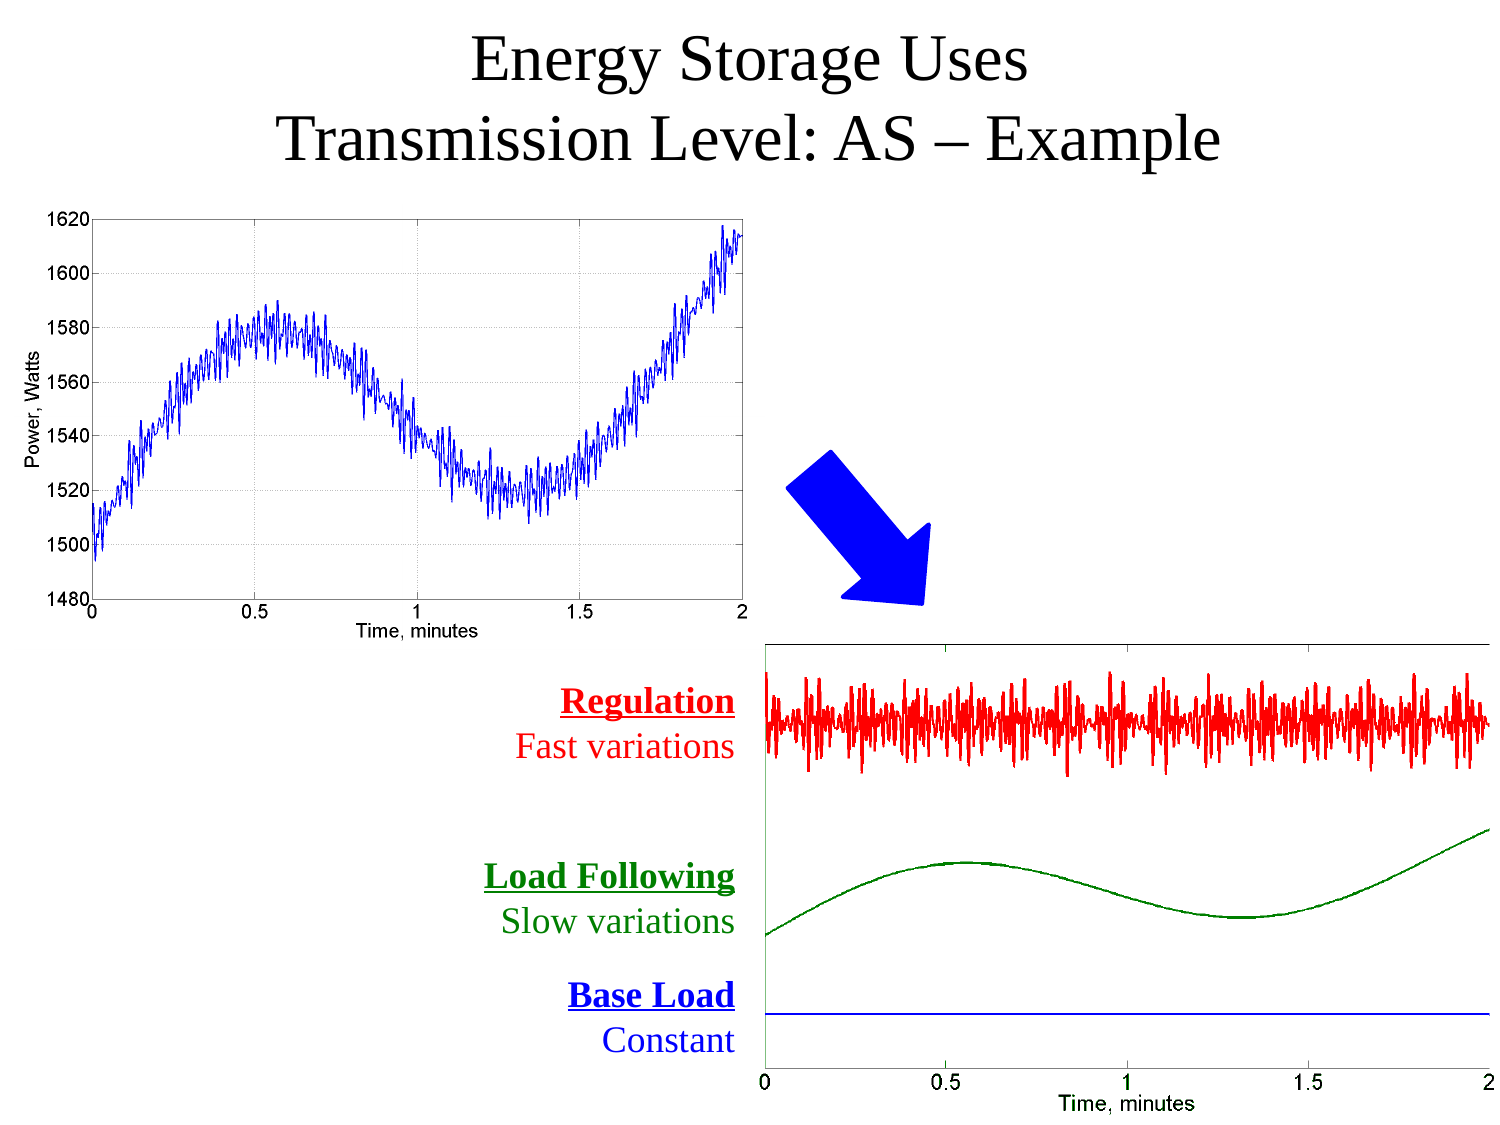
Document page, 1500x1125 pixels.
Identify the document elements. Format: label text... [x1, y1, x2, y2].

title Energy Storage Uses Transmission Level: AS – Example [75, 0, 1425, 188]
picture [14, 203, 1500, 1125]
text_box [785, 449, 931, 606]
text_box Regulation Fast variations [412, 668, 744, 774]
text_box Load Following Slow variations [412, 843, 744, 949]
text_box Base Load Constant [412, 962, 744, 1068]
